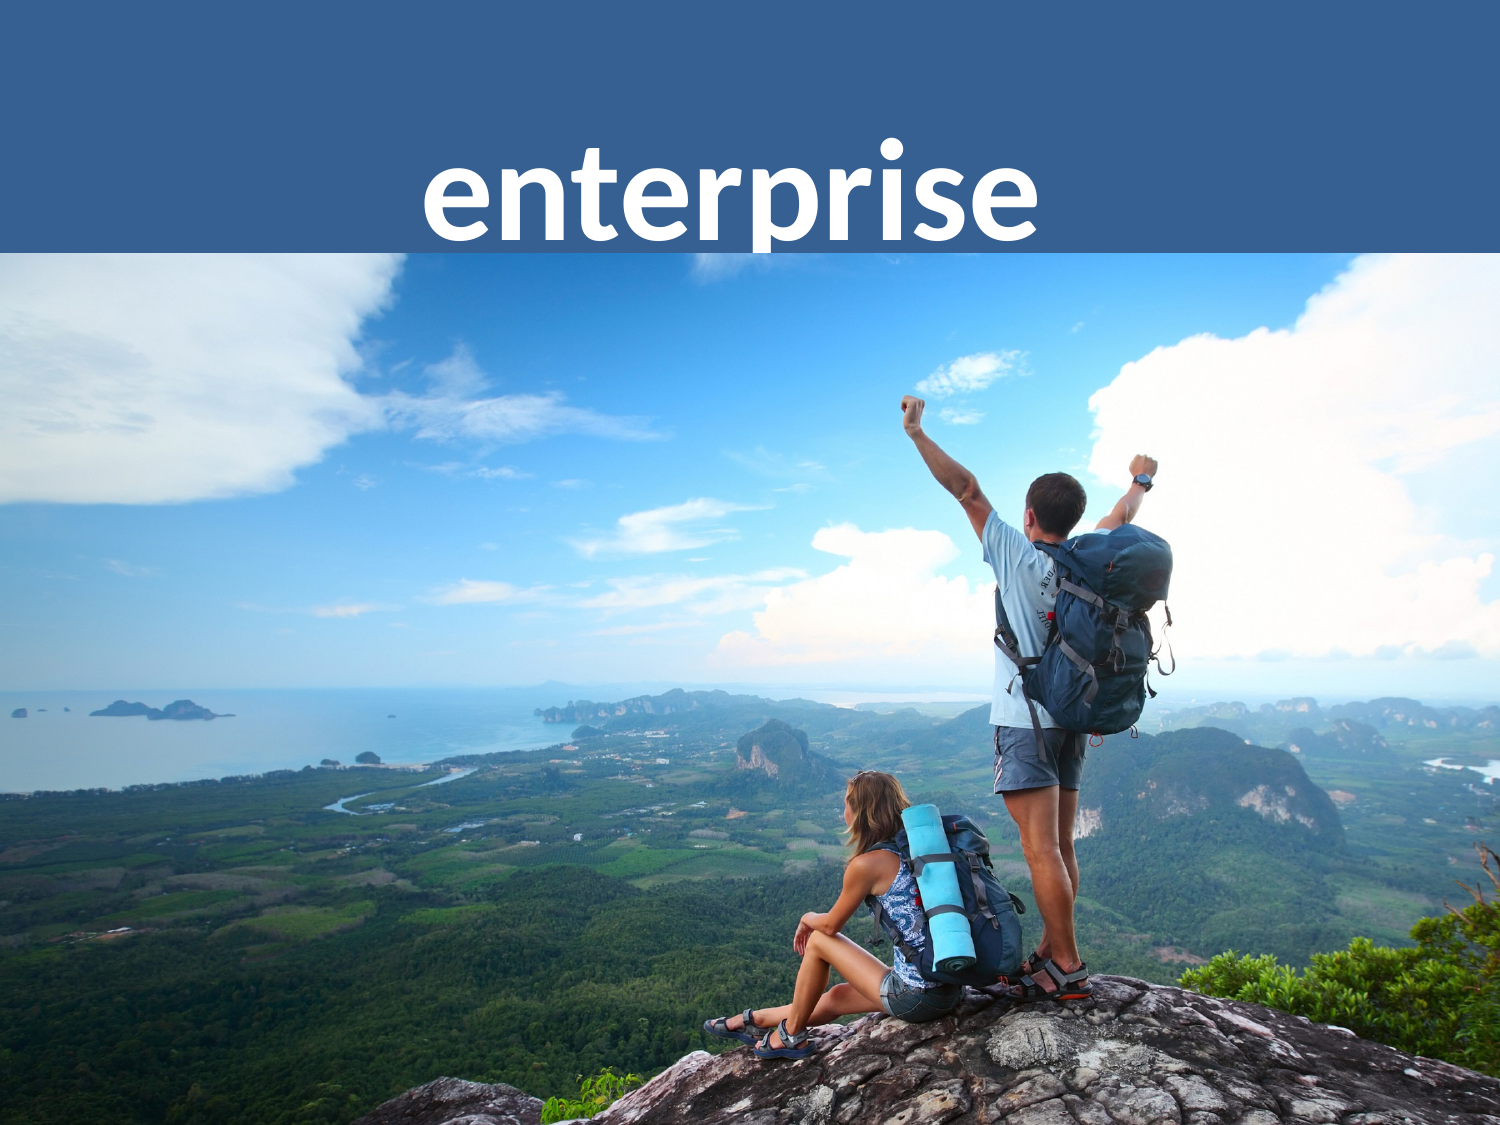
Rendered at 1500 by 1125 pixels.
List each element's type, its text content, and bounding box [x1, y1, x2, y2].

text_box enterprise [187, 87, 1275, 252]
picture [0, 253, 1500, 1125]
